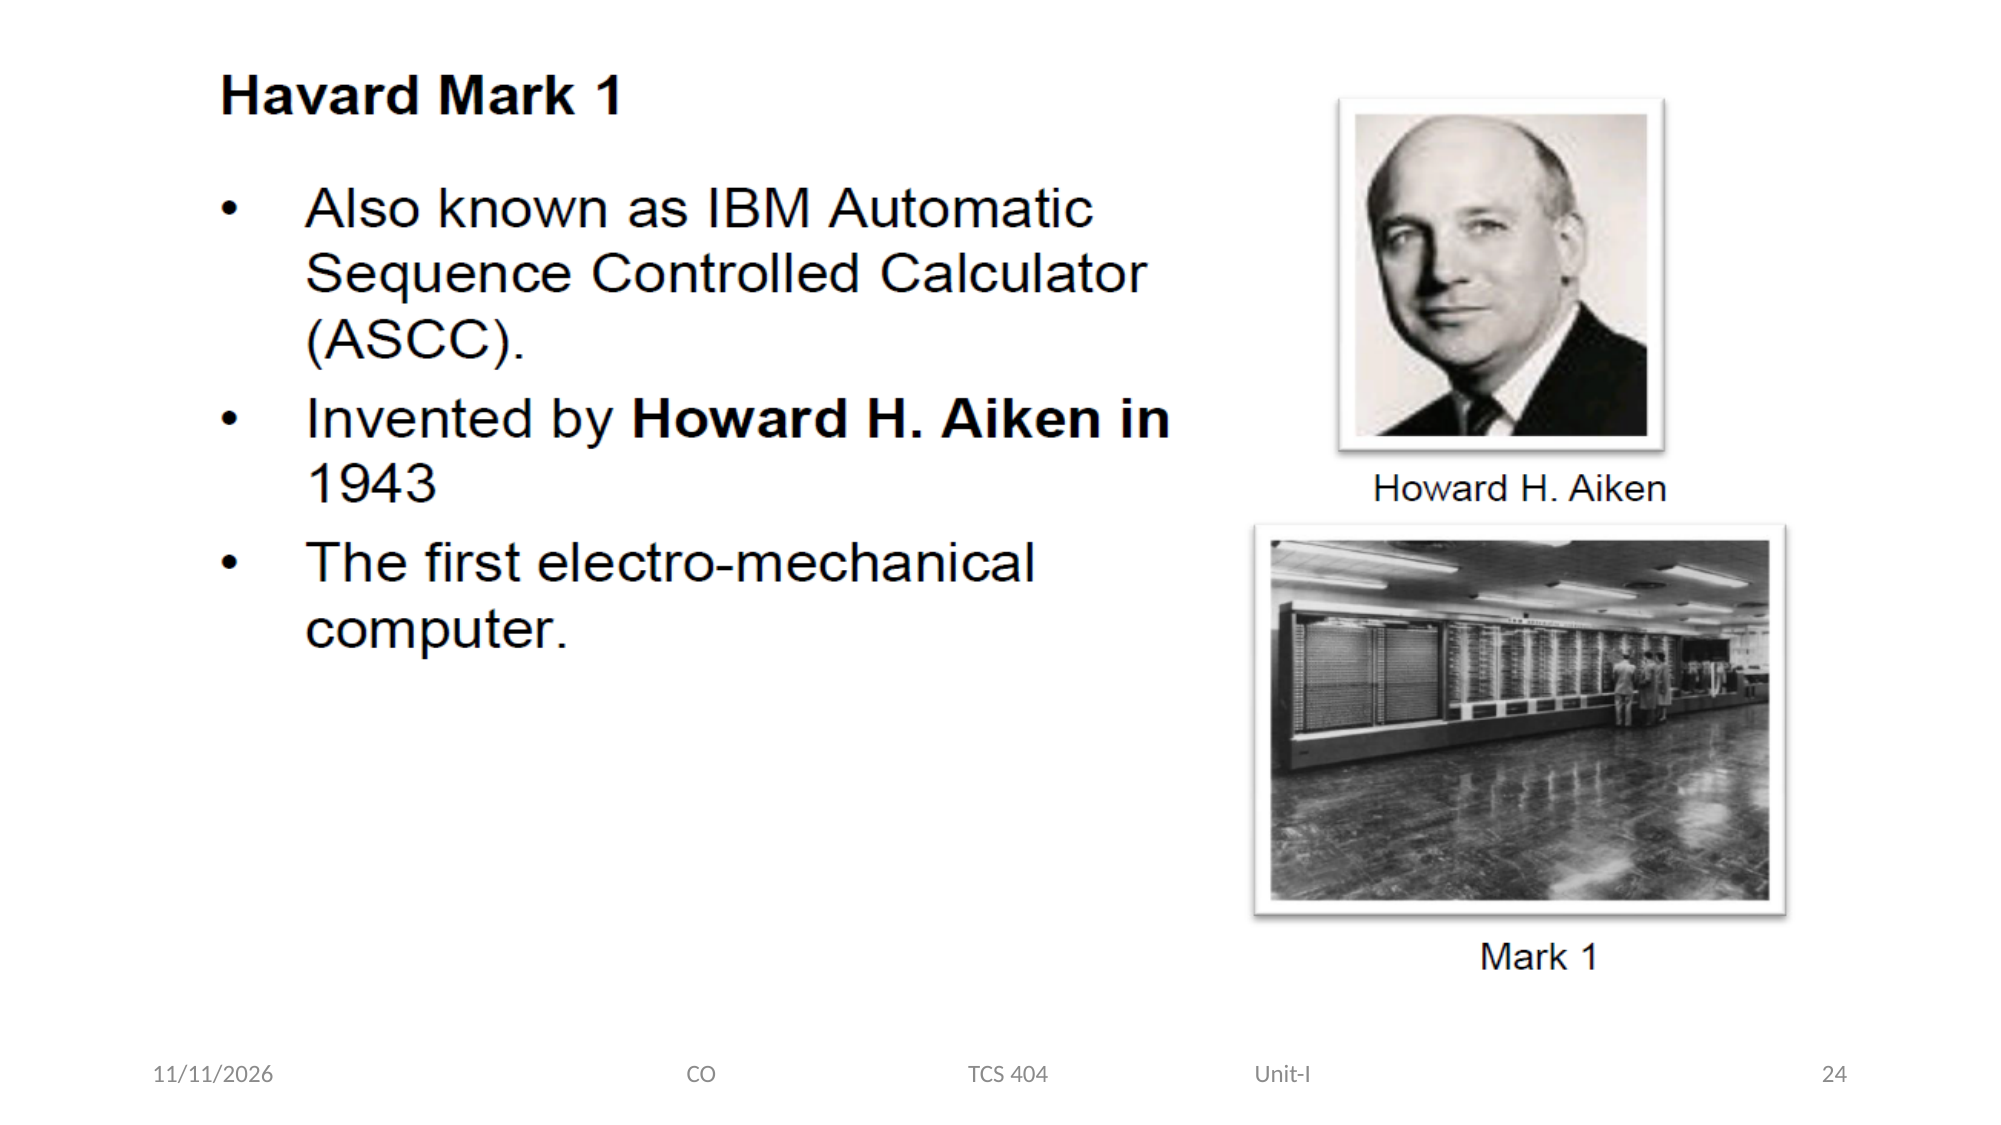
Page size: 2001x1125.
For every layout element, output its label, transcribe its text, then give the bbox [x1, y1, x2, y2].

picture [202, 44, 1798, 990]
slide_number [137, 1042, 588, 1103]
slide_number 24 [1412, 1042, 1863, 1103]
footer CO TCS 404 Unit-I [662, 1042, 1338, 1103]
